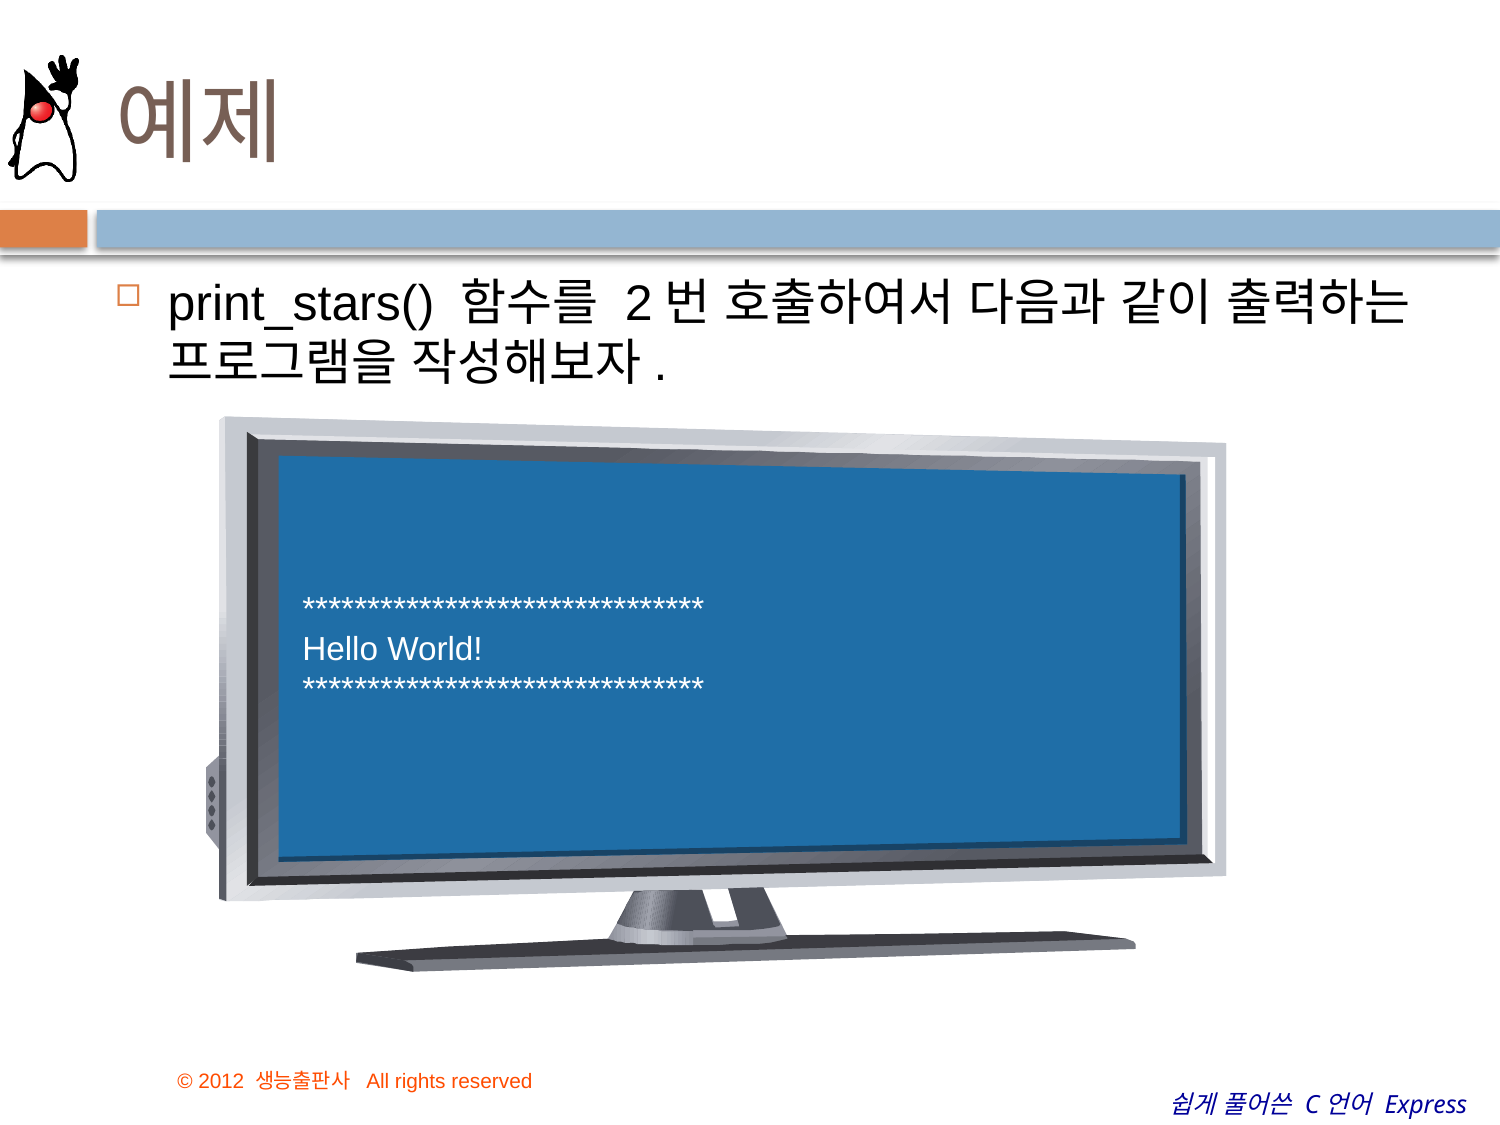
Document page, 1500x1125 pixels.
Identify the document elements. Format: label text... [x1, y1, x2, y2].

picture [8, 55, 79, 182]
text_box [202, 413, 1231, 975]
title 예제 [100, 37, 1438, 200]
list print_stars() 함수를 2번 호출하여서 다음과 같이 출력하는 프로그램을 작성해보자. [100, 262, 1438, 1000]
